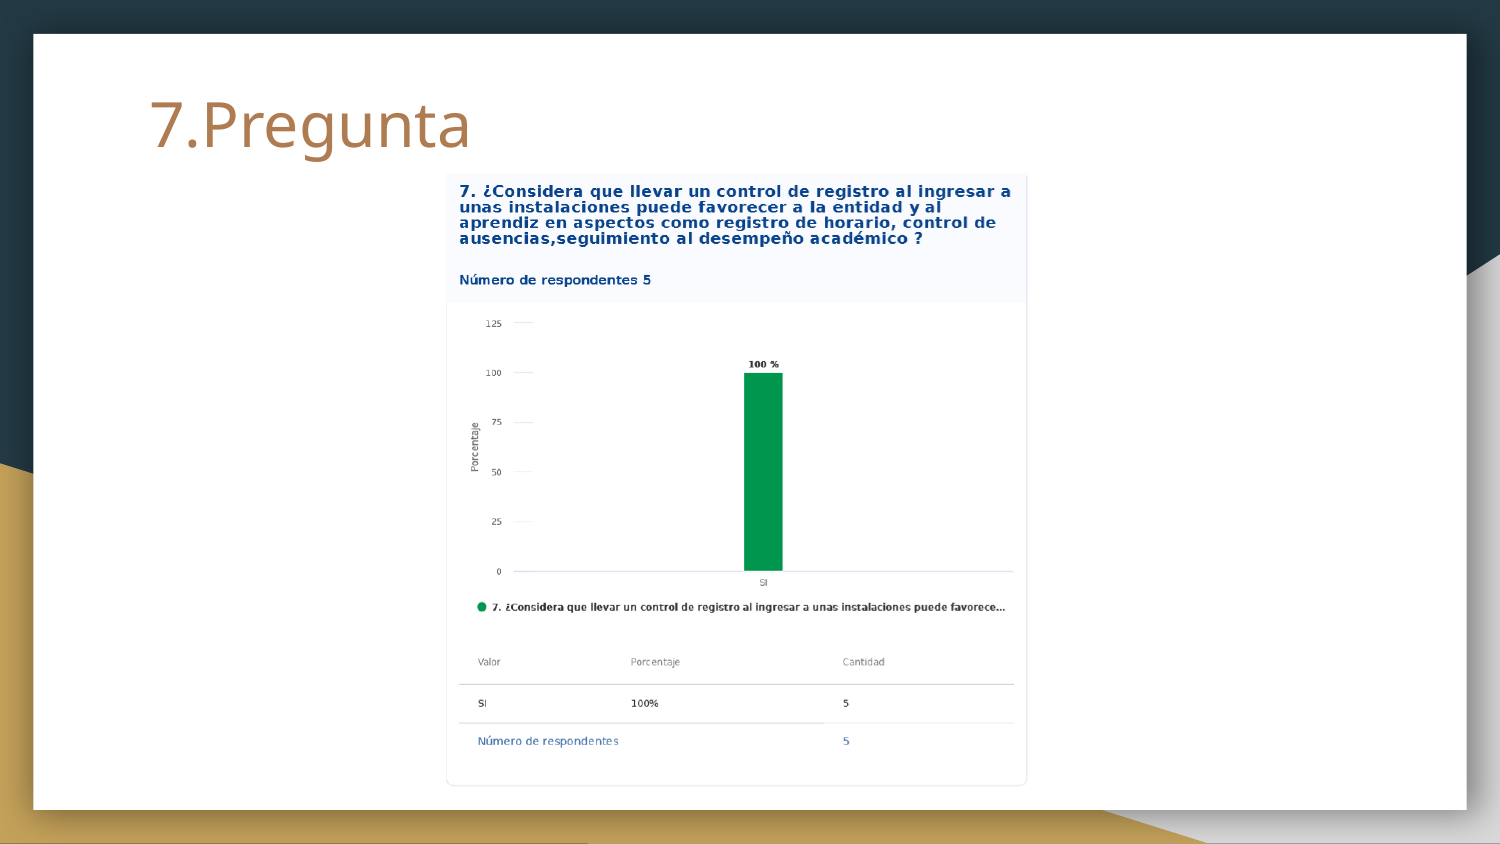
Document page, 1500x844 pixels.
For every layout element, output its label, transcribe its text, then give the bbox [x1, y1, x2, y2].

title 7.Pregunta [134, 70, 1366, 181]
picture [446, 173, 1029, 788]
